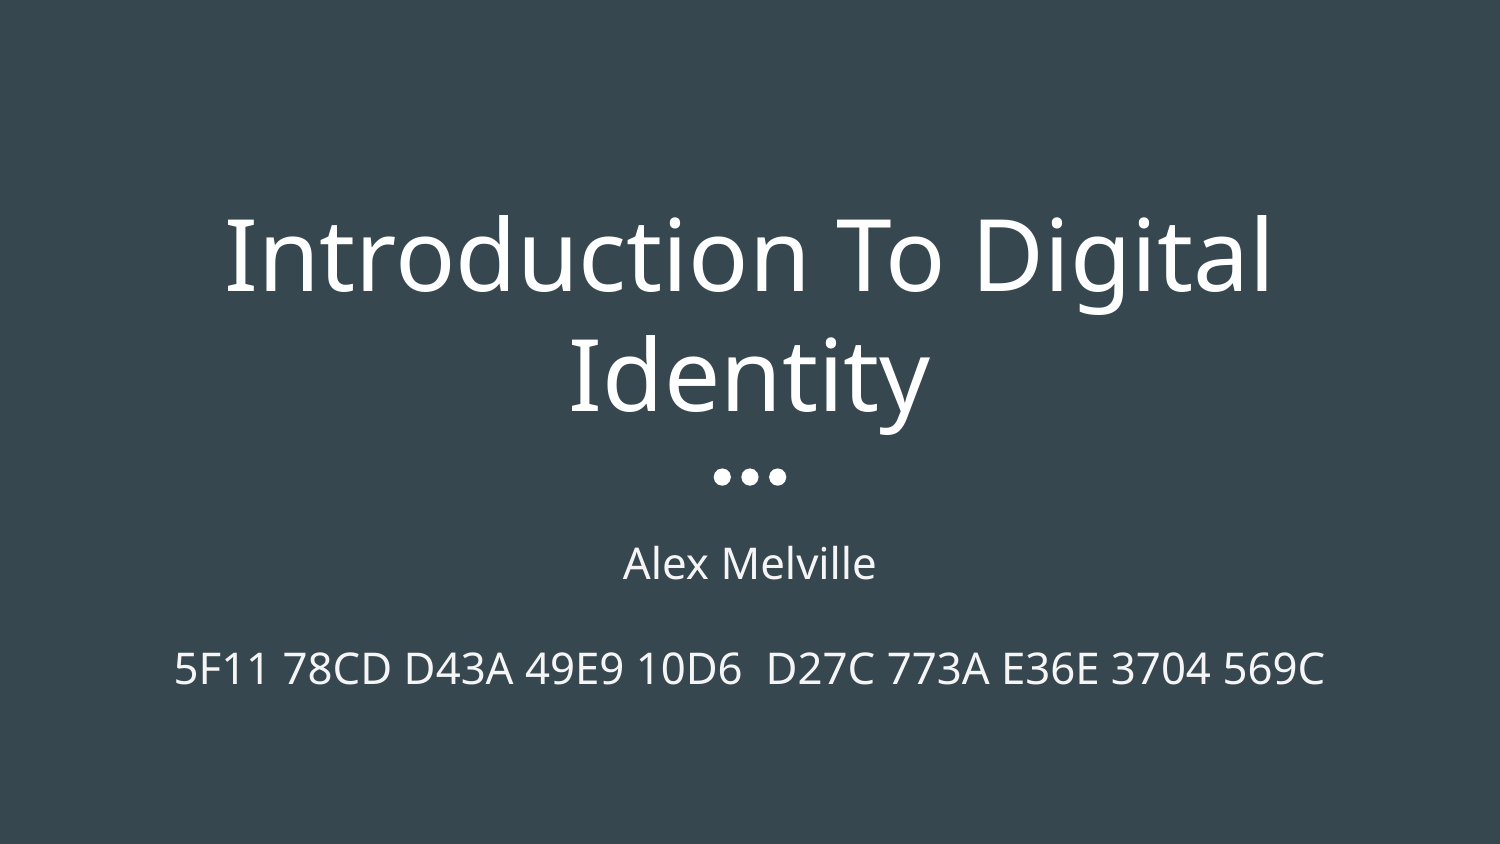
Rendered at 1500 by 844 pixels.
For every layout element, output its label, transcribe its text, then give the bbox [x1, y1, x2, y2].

subtitle Alex Melville 5F11 78CD D43A 49E9 10D6 D27C 773A E36E 3704 569C [110, 520, 1390, 651]
title Introduction To Digital Identity [110, 162, 1390, 447]
